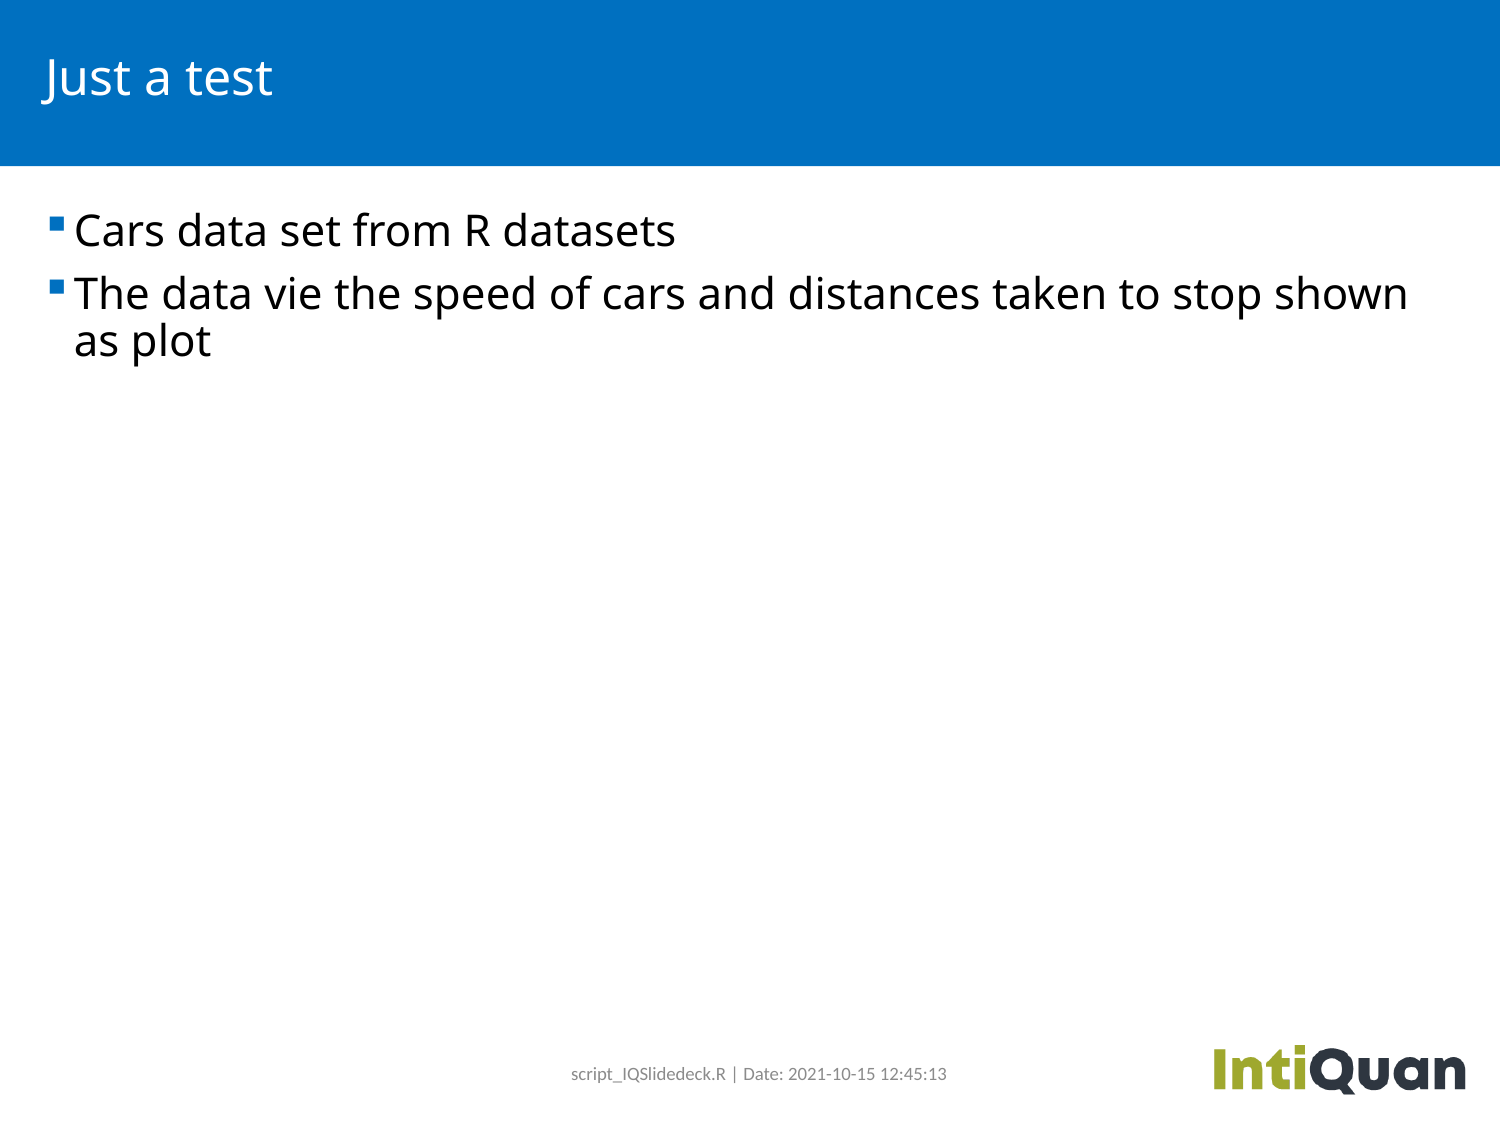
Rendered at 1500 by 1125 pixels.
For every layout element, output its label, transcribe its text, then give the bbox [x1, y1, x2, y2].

picture [1211, 1039, 1466, 1101]
list Cars data set from R datasets The data vie the speed of cars and distances taken to stop shown as plot [30, 201, 1464, 1014]
footer script_IQSlidedeck.R | Date: 2021-10-15 12:45:13 [323, 1042, 1194, 1103]
title Just a test [0, 0, 1500, 167]
